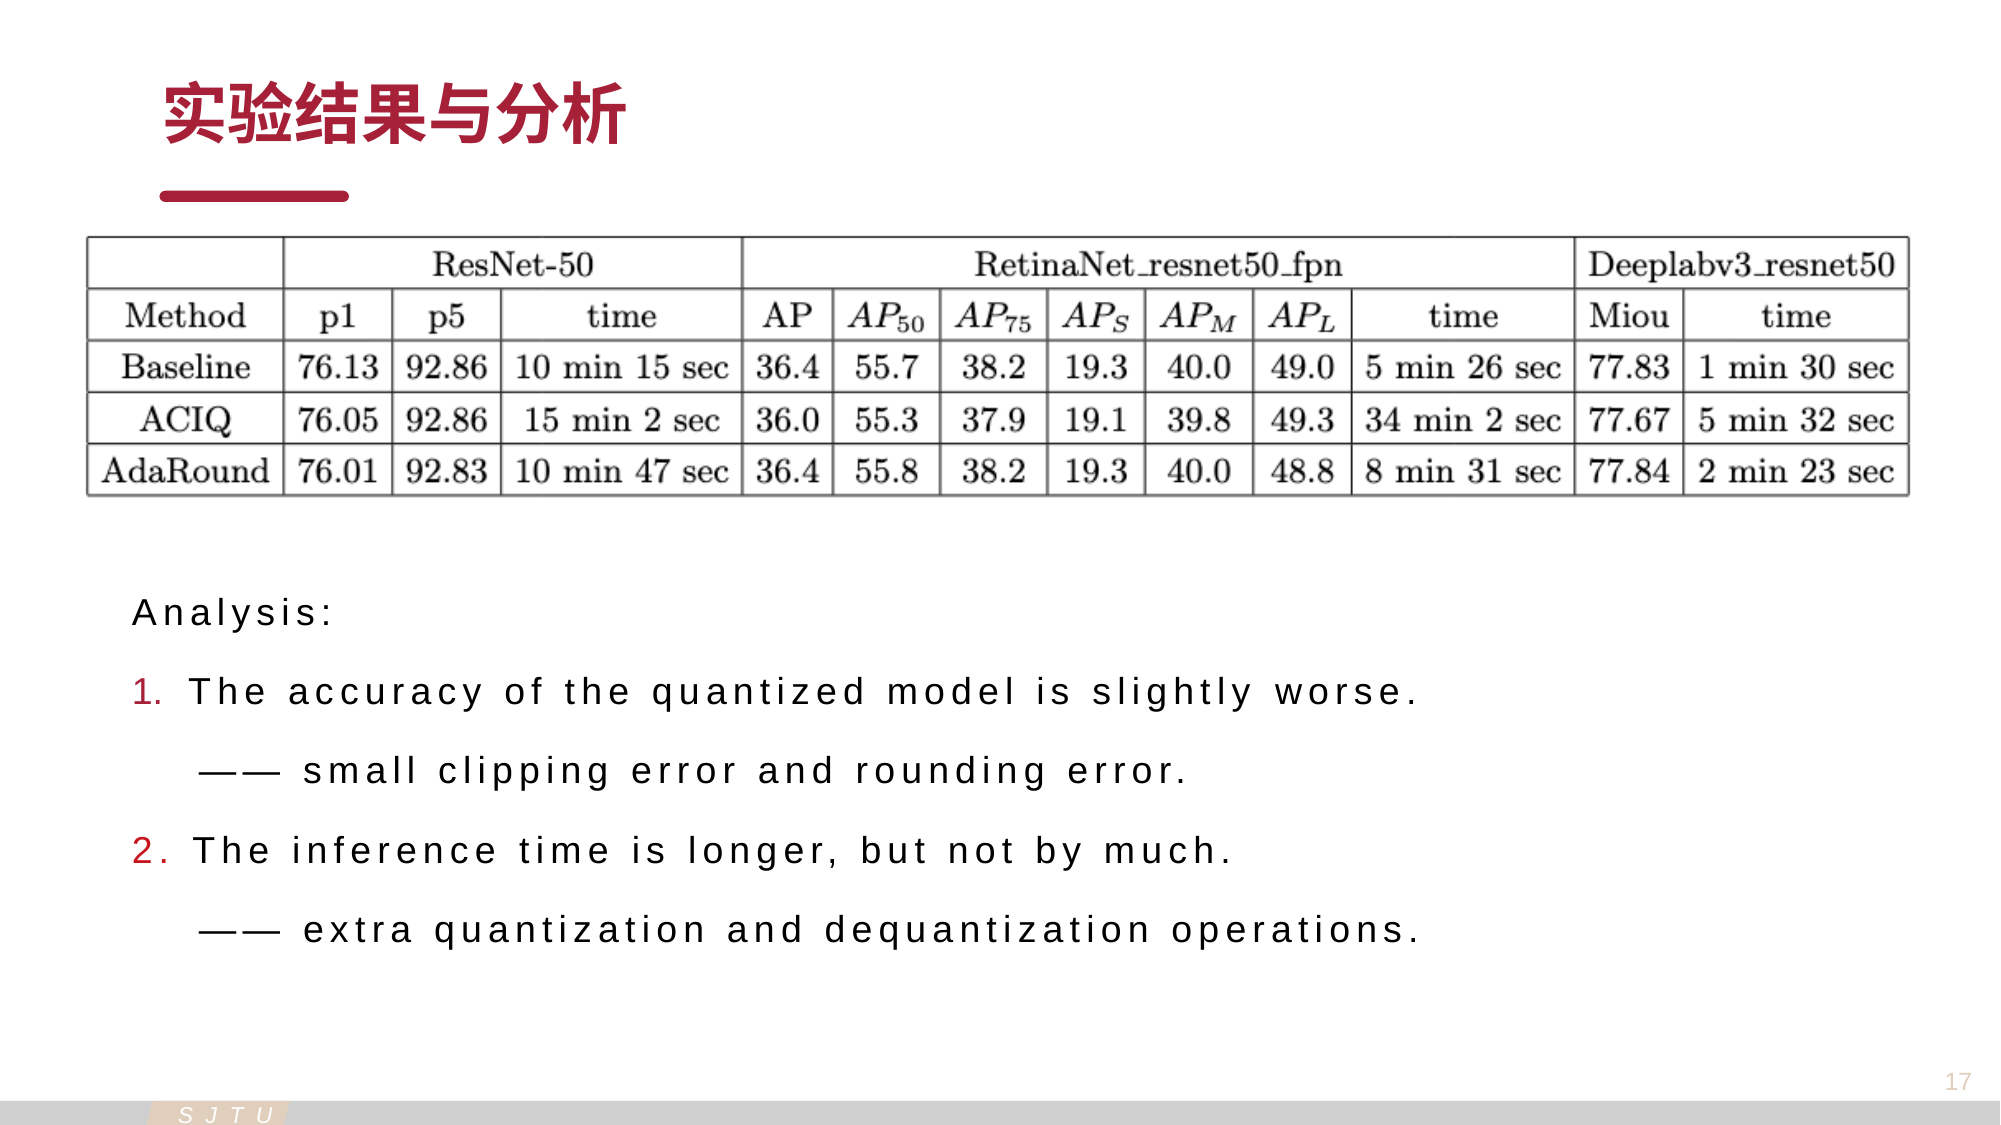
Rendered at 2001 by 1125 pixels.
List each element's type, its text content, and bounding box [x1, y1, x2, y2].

picture [70, 220, 1930, 514]
slide_number 17 [1817, 1052, 1988, 1109]
list 实验结果与分析 [146, 62, 1750, 161]
list Analysis: The accuracy of the quantized model is slightly worse. —— small clipping error and rounding error. 2. The inference time is longer, but not by much. —— extra quantization and dequantization operations. [117, 566, 1994, 999]
